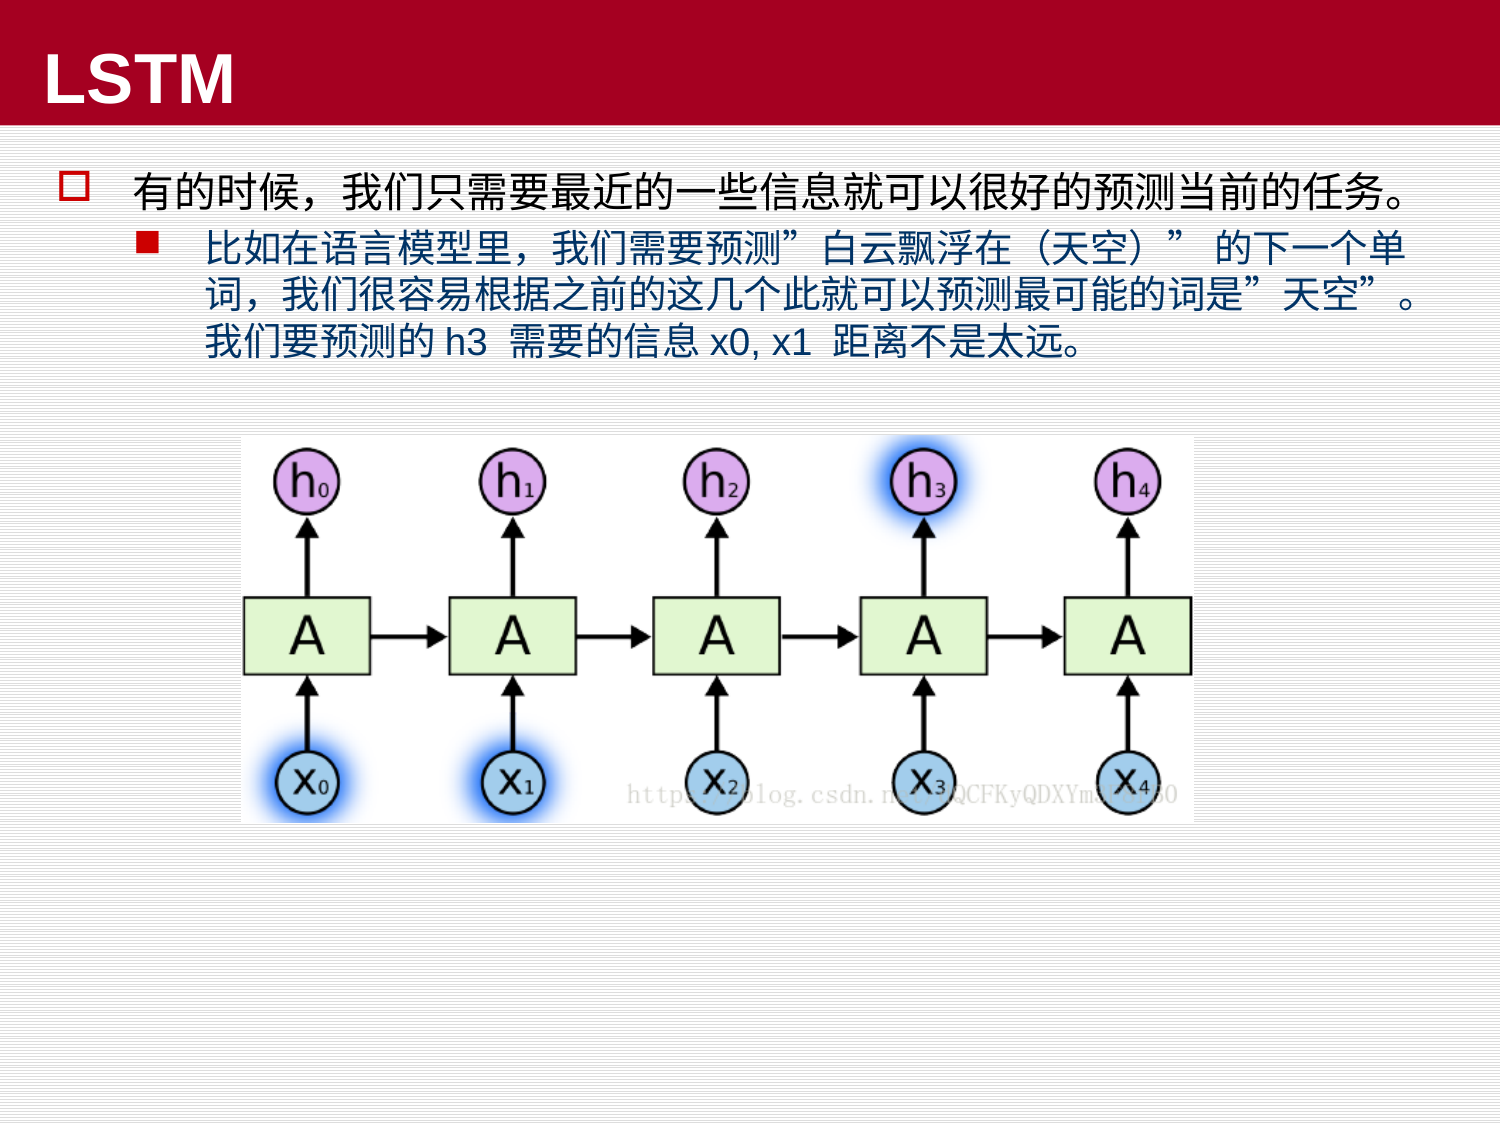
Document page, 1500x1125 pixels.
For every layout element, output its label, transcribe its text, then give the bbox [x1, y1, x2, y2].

title LSTM [0, 0, 1500, 126]
picture [240, 435, 1194, 824]
list 有的时候，我们只需要最近的一些信息就可以很好的预测当前的任务。 比如在语言模型里，我们需要预测”白云飘浮在（天空）” 的下一个单词，我们很容易根据之前的这几个此就可以预测最可能的词是”天空”。我们要预测的h3 需要的信息x0, x1 距离不是太远。 [40, 148, 1460, 1036]
